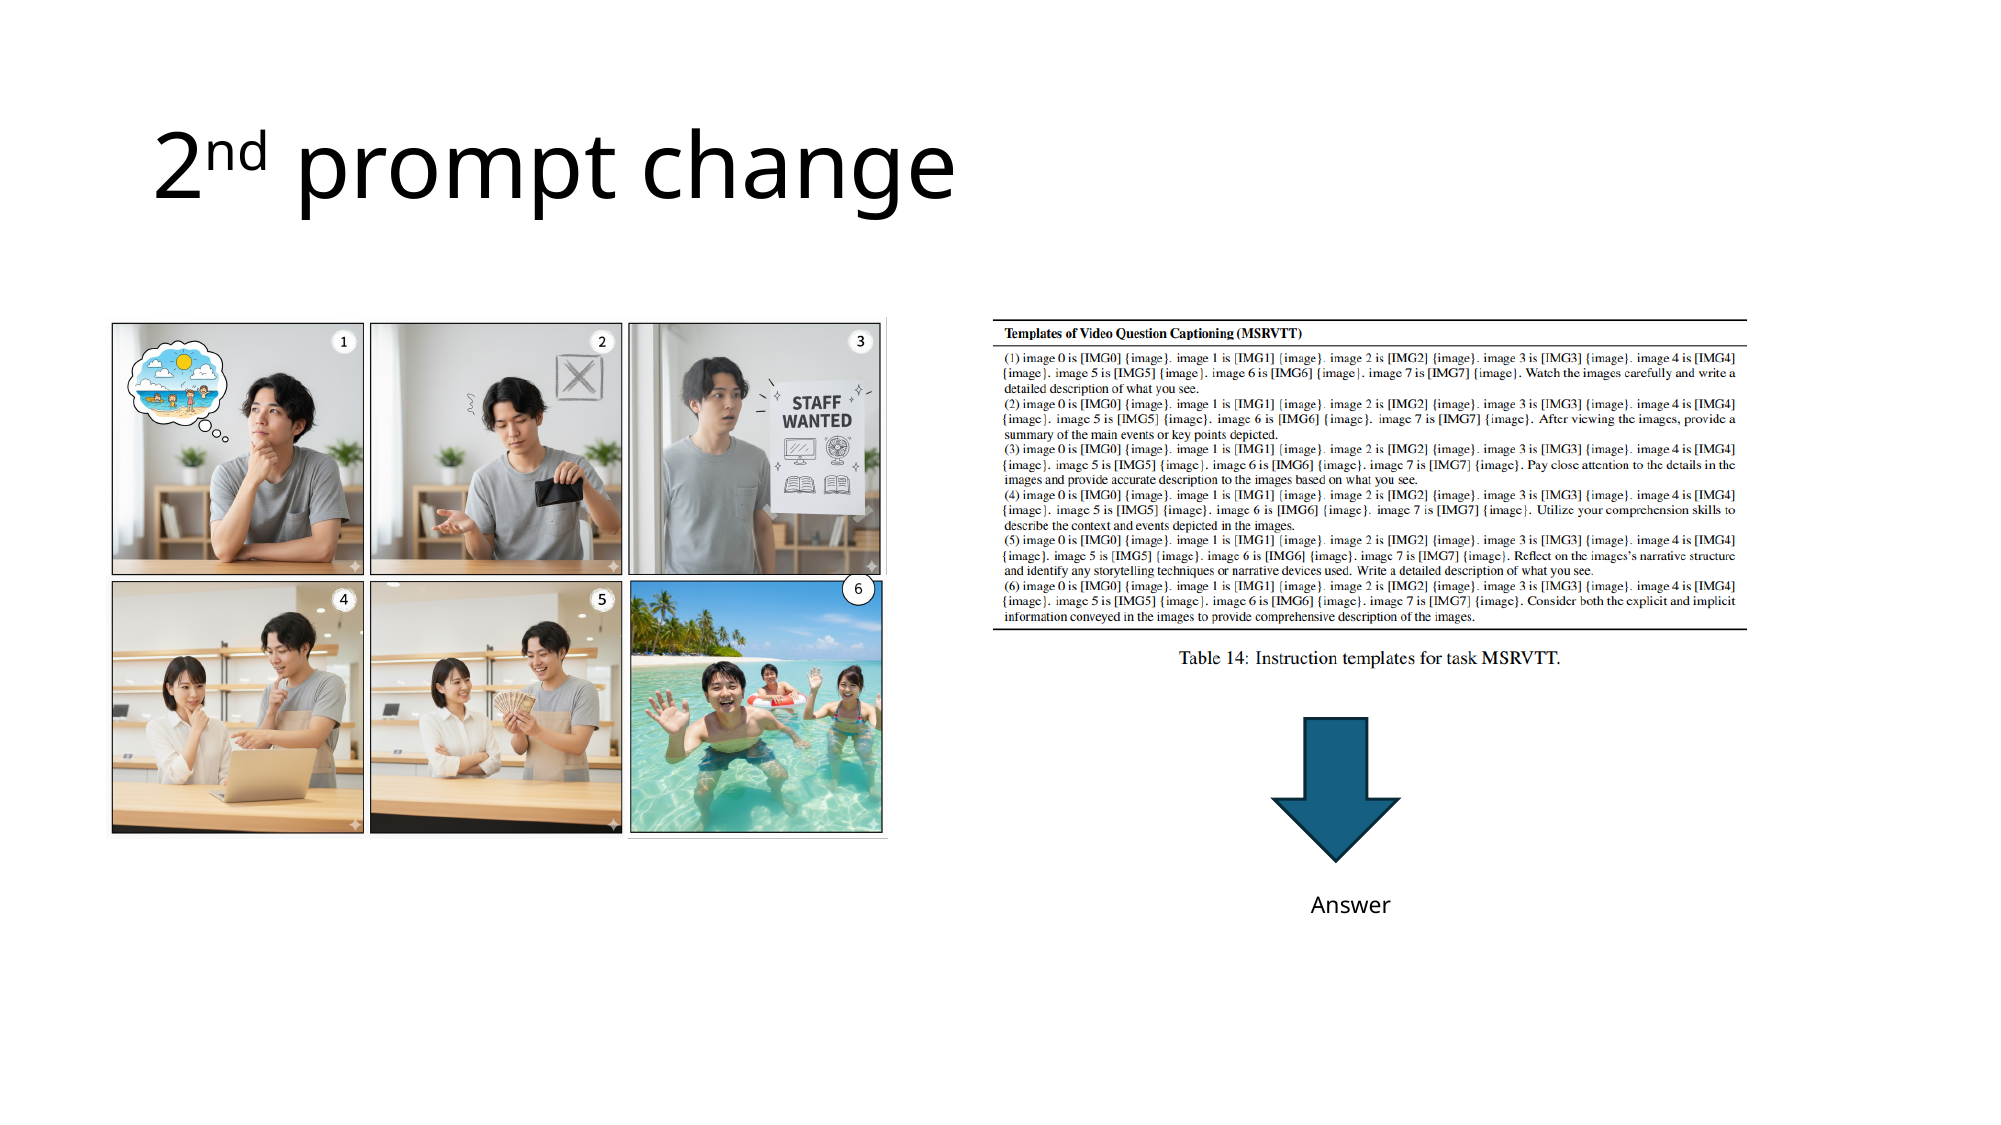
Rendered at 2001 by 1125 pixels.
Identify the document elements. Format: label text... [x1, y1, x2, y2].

text_box Answer [1296, 883, 1420, 926]
picture [978, 305, 1772, 670]
title 2nd prompt change [137, 59, 1863, 278]
picture [105, 316, 889, 840]
text_box [1270, 717, 1402, 864]
